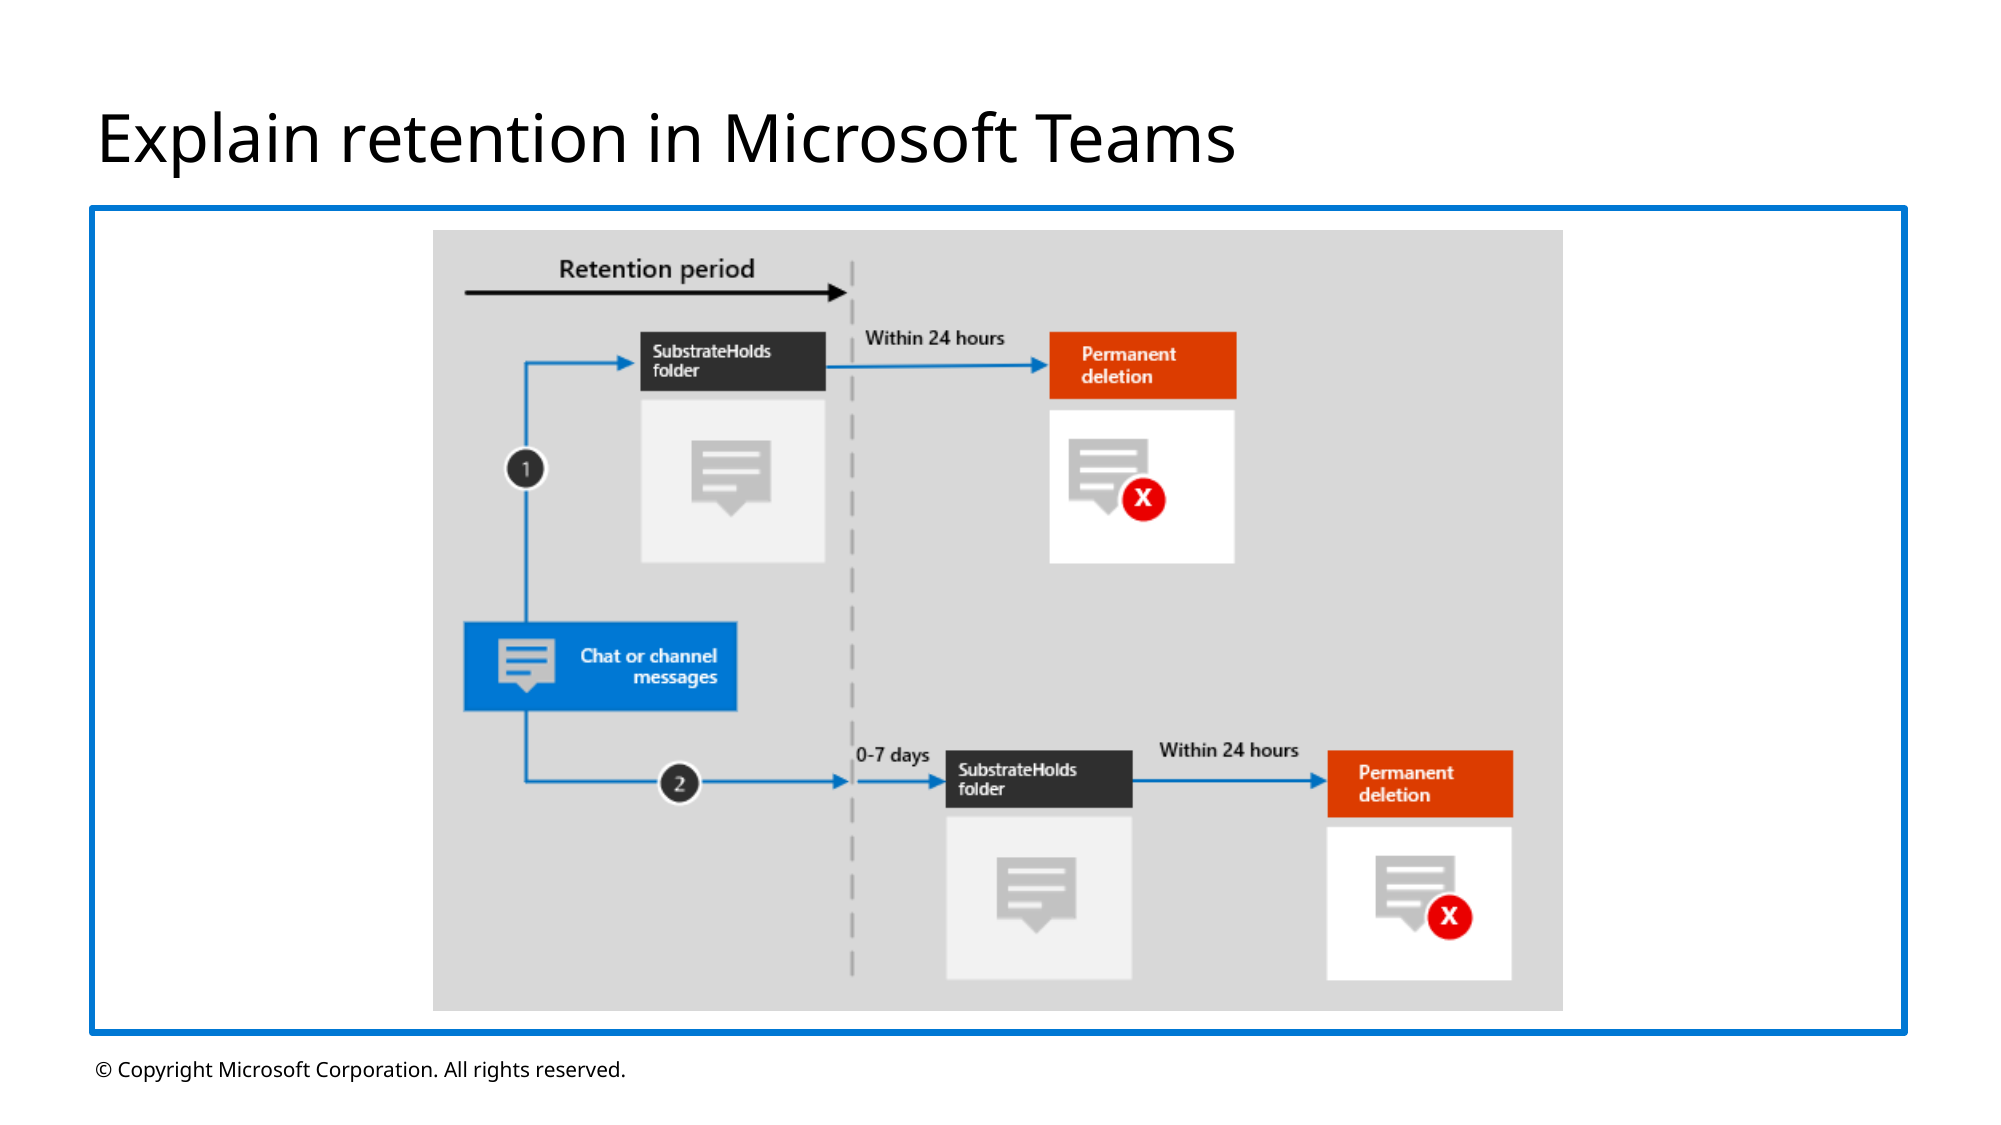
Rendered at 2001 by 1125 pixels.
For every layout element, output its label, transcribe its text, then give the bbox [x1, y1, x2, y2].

title Explain retention in Microsoft Teams [96, 96, 1903, 177]
picture [94, 211, 1902, 1030]
